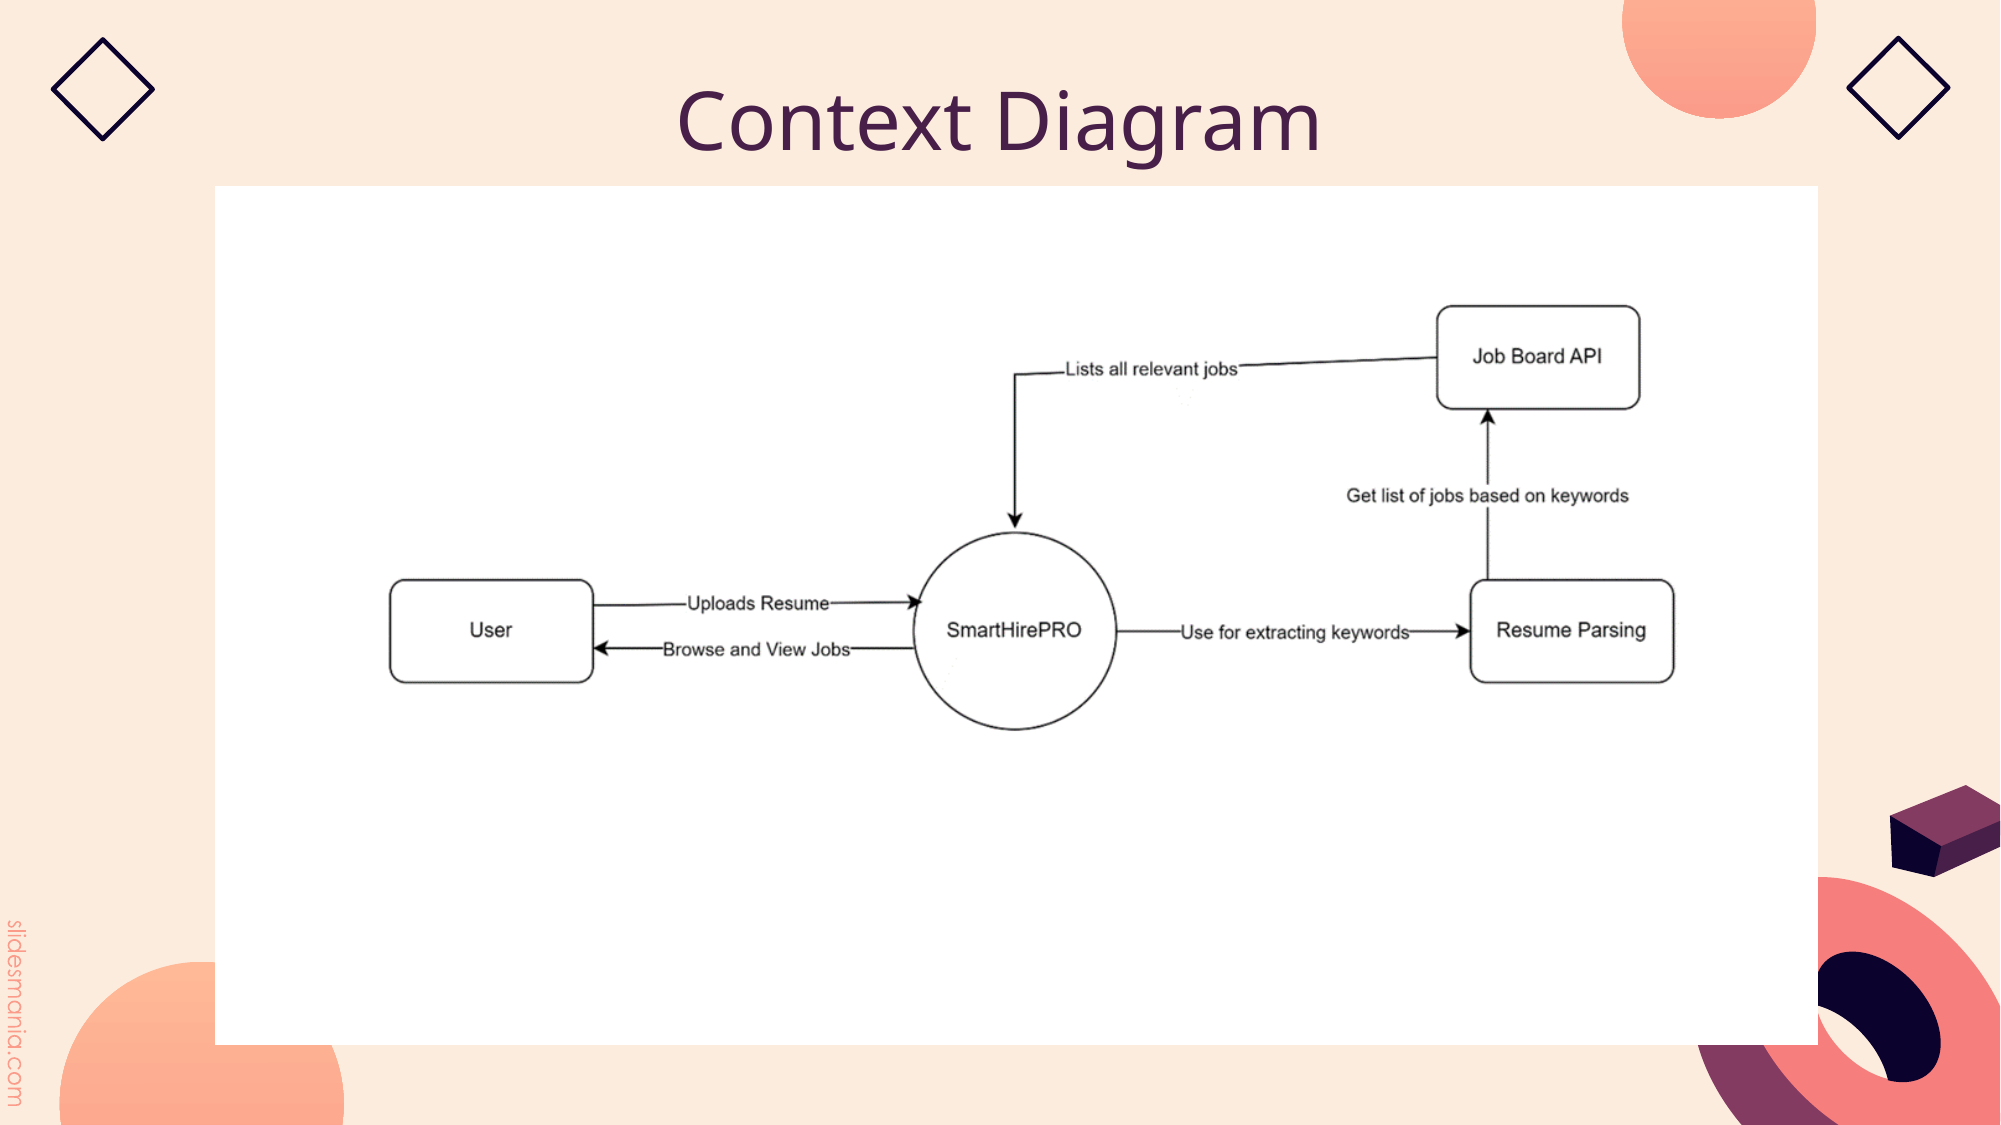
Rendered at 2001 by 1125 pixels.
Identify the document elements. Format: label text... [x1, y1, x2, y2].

picture [215, 186, 1818, 1046]
title Context Diagram [225, 48, 1775, 184]
